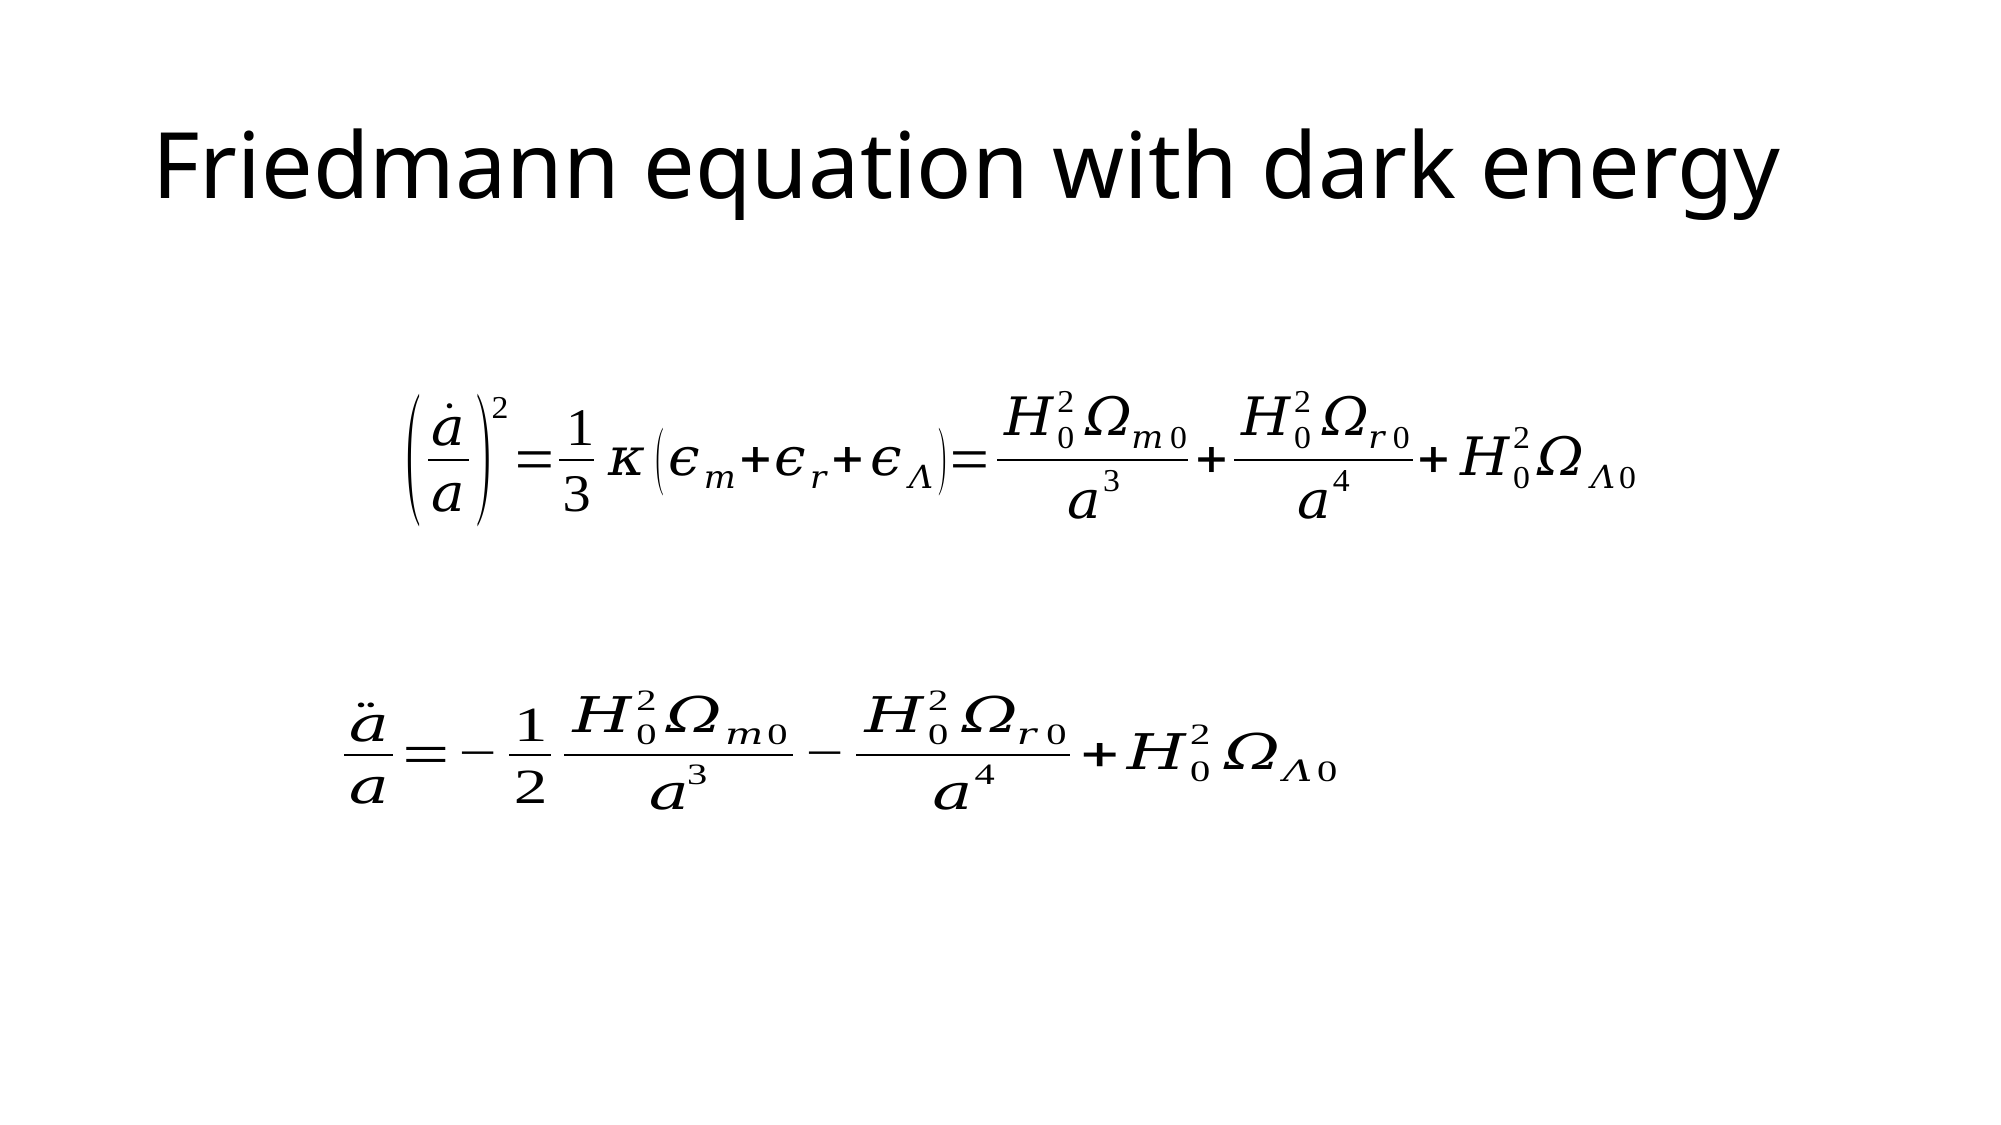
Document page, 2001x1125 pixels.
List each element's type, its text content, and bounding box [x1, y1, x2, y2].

title Friedmann equation with dark energy [137, 59, 1863, 278]
